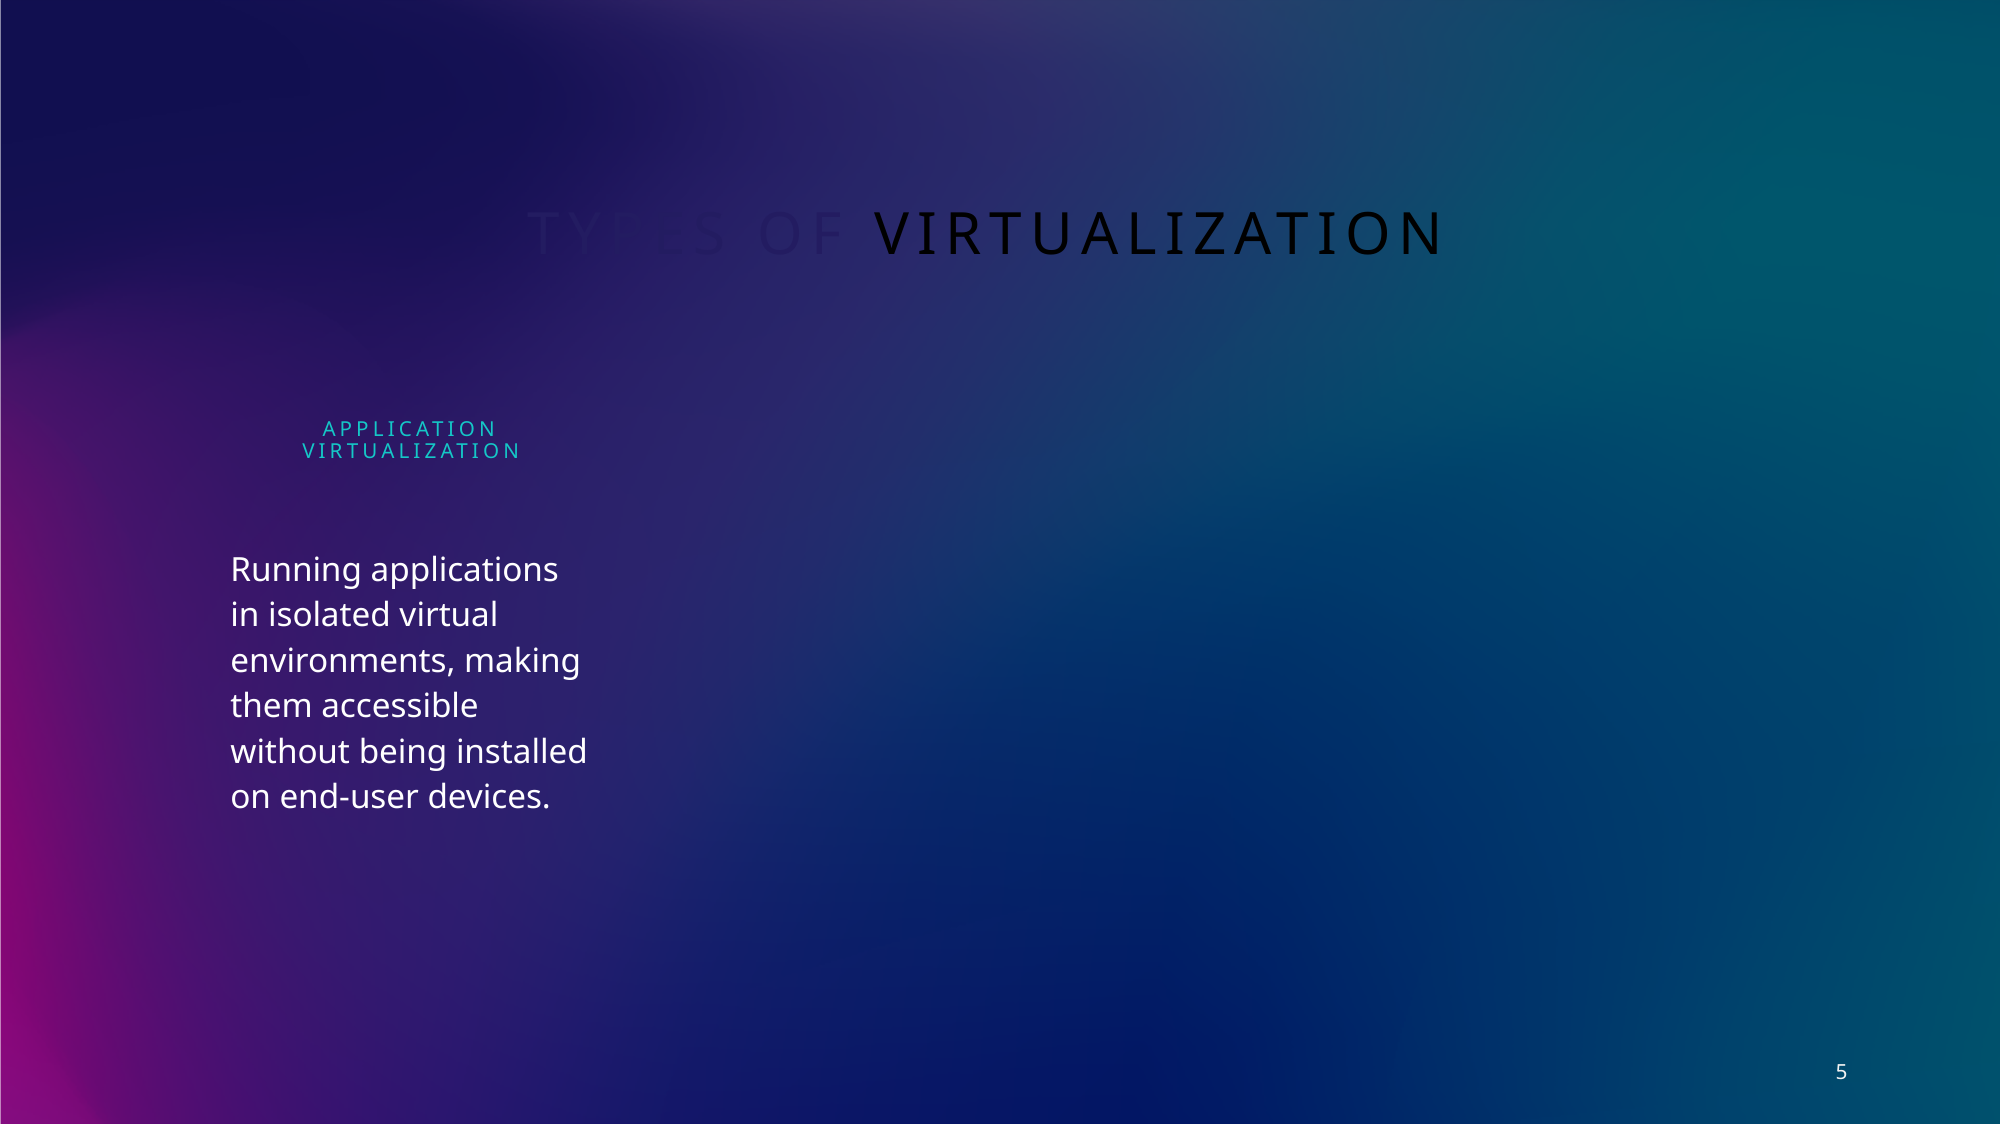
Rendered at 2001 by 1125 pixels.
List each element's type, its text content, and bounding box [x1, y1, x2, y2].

title Types of Virtualization [388, 170, 1584, 275]
list APPLICATION Virtualization [215, 411, 607, 471]
slide_number 5 [1412, 1042, 1863, 1103]
list Running applications in isolated virtual environments, making them accessible without being installed on end-user devices. [215, 534, 607, 774]
picture [0, 0, 1913, 1125]
